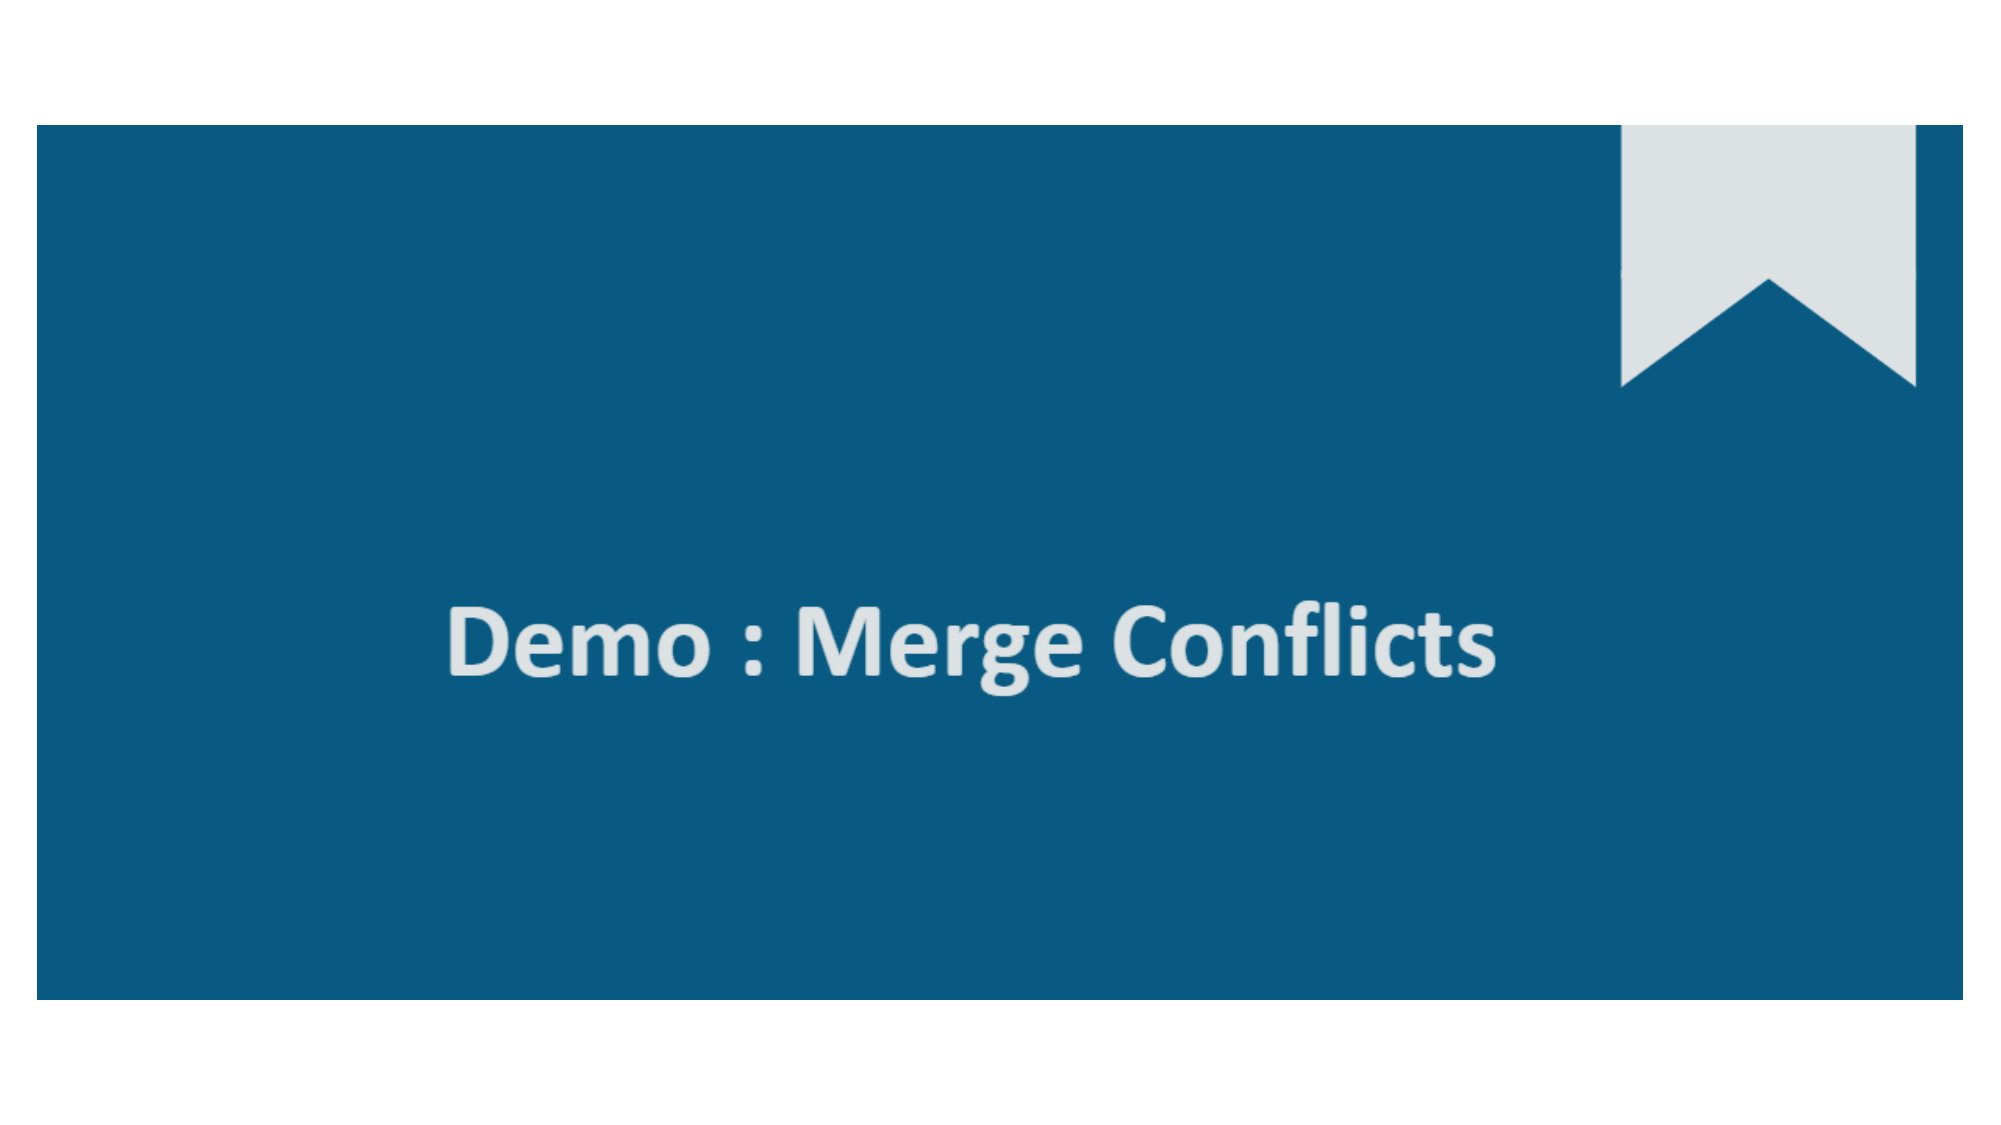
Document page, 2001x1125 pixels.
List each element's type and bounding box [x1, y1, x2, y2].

picture [572, 624, 649, 675]
picture [1350, 626, 1367, 675]
picture [745, 660, 762, 675]
picture [1284, 601, 1320, 675]
picture [1458, 624, 1495, 677]
picture [1324, 602, 1340, 675]
picture [798, 607, 881, 675]
picture [1170, 624, 1223, 677]
picture [1114, 605, 1167, 677]
picture [658, 624, 710, 677]
picture [450, 607, 509, 675]
picture [1621, 125, 1917, 387]
picture [980, 624, 1029, 696]
picture [1034, 624, 1082, 677]
picture [947, 624, 979, 675]
picture [1375, 613, 1453, 677]
picture [1231, 624, 1279, 675]
picture [515, 624, 563, 677]
picture [1350, 605, 1367, 619]
picture [745, 626, 762, 641]
picture [891, 624, 938, 677]
